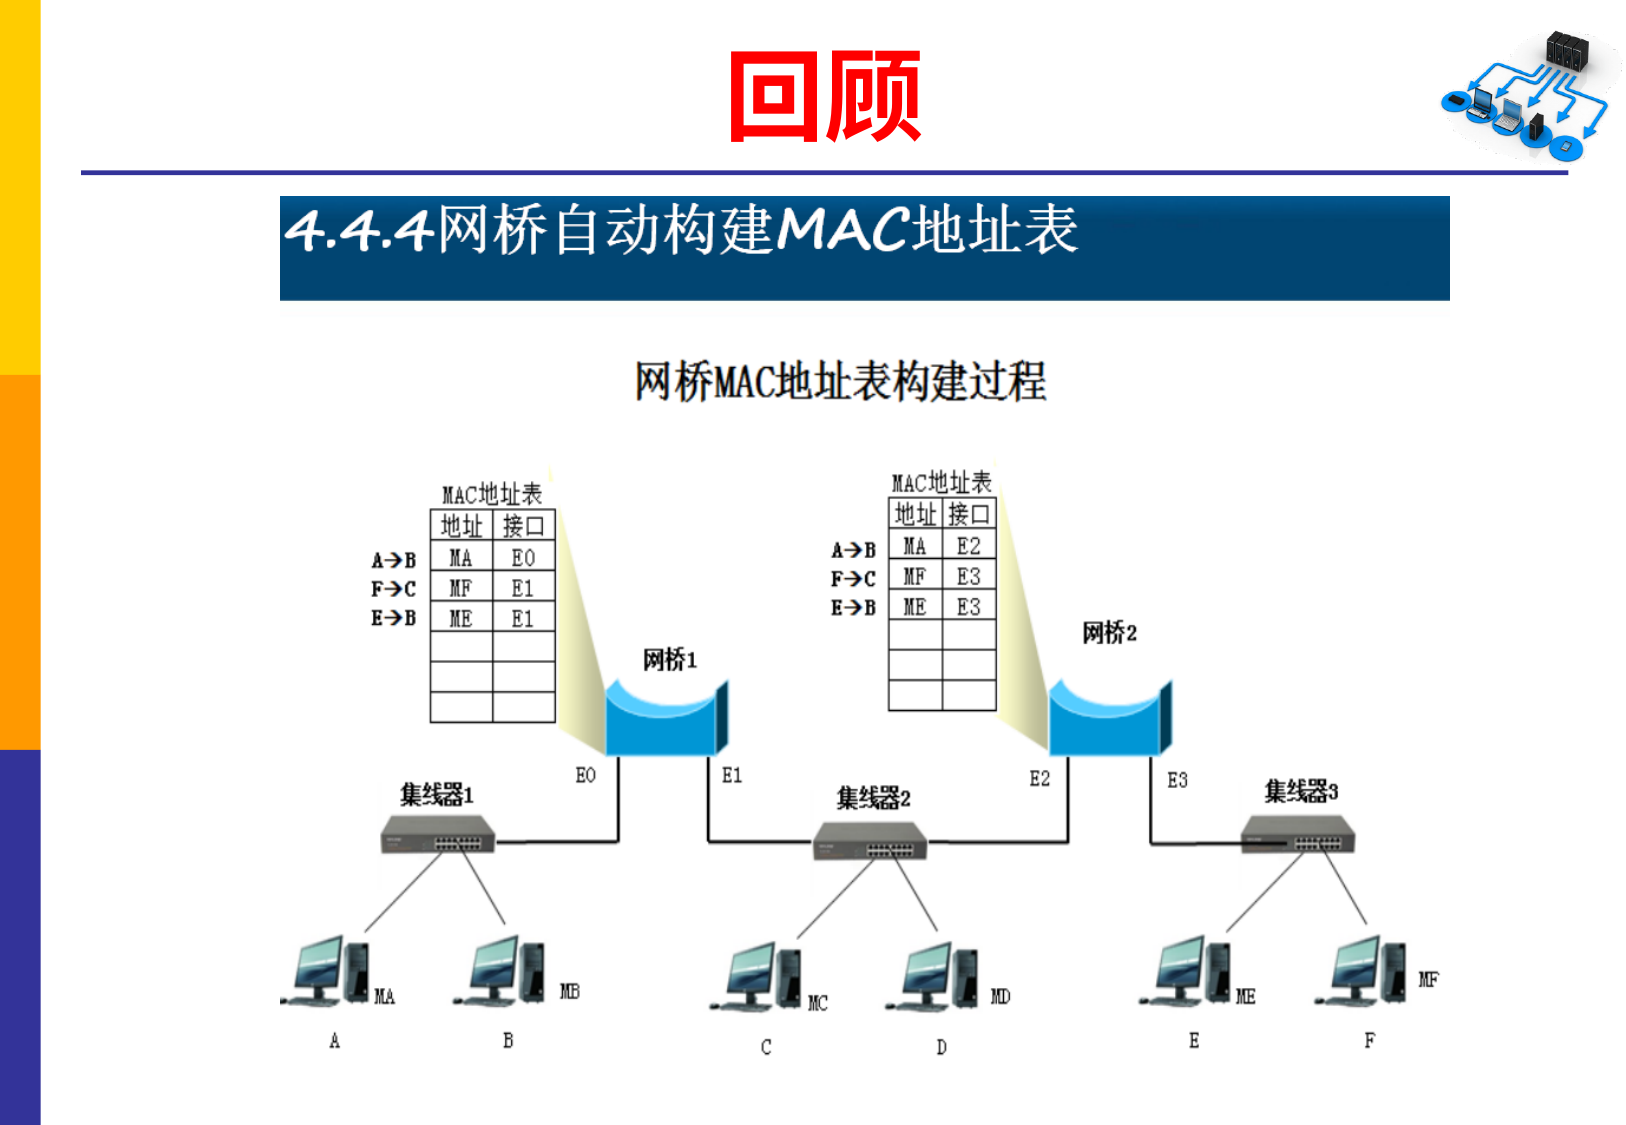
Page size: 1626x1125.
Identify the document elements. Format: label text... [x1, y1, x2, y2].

title 回顾 [81, 30, 1569, 161]
picture [280, 195, 1450, 1059]
picture [1438, 30, 1624, 165]
